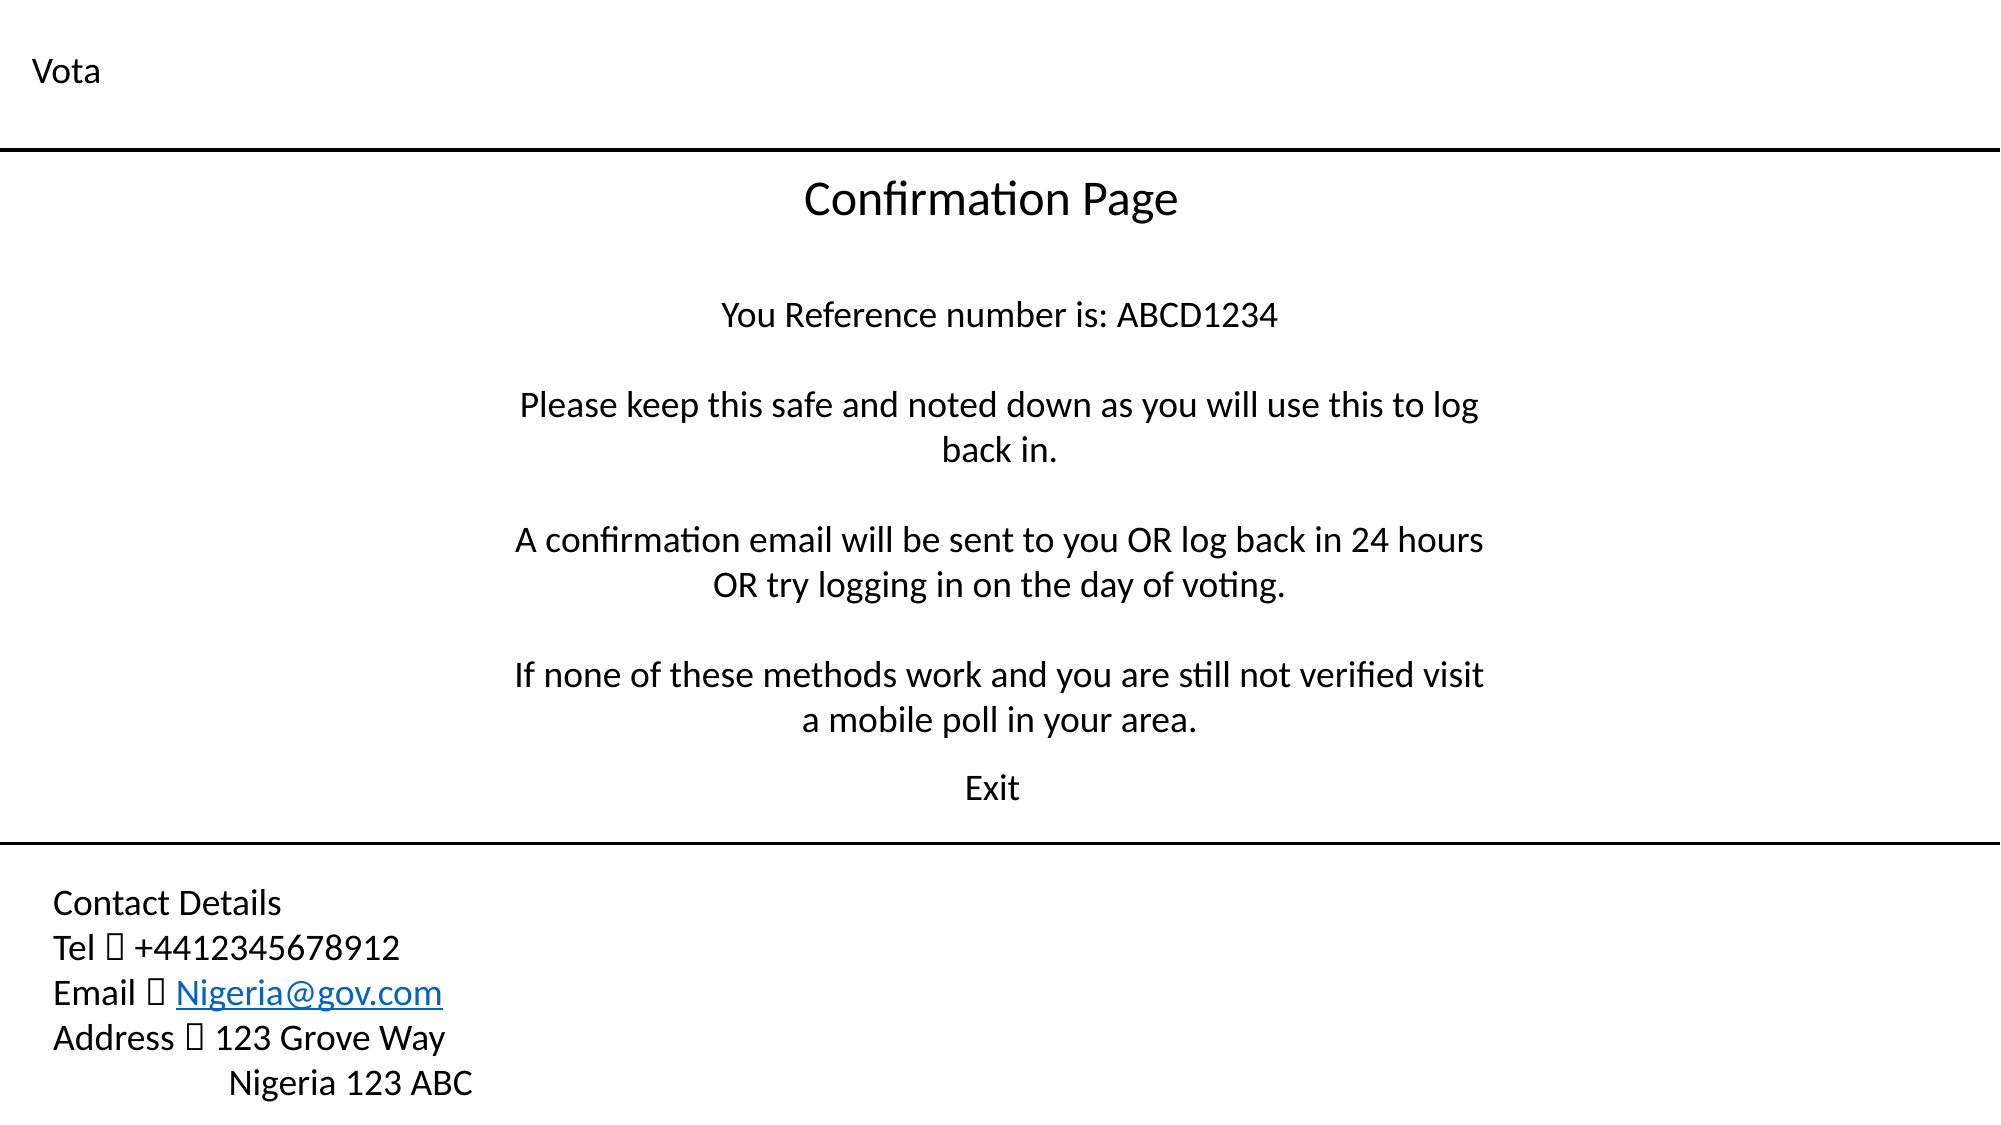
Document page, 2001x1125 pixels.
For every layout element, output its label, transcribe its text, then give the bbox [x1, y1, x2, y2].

text_box Exit [950, 755, 1050, 816]
text_box Contact Details Tel  +4412345678912 Email  Nigeria@gov.com Address  123 Grove Way Nigeria 123 ABC [38, 870, 870, 1111]
text_box Vota [17, 39, 886, 99]
text_box You Reference number is: ABCD1234 Please keep this safe and noted down as you will use this to log back in. A confirmation email will be sent to you OR log back in 24 hours OR try logging in on the day of voting. If none of these methods work and you are still not verified visit a mobile poll in your area. [497, 282, 1503, 747]
text_box Confirmation Page [789, 157, 1211, 233]
